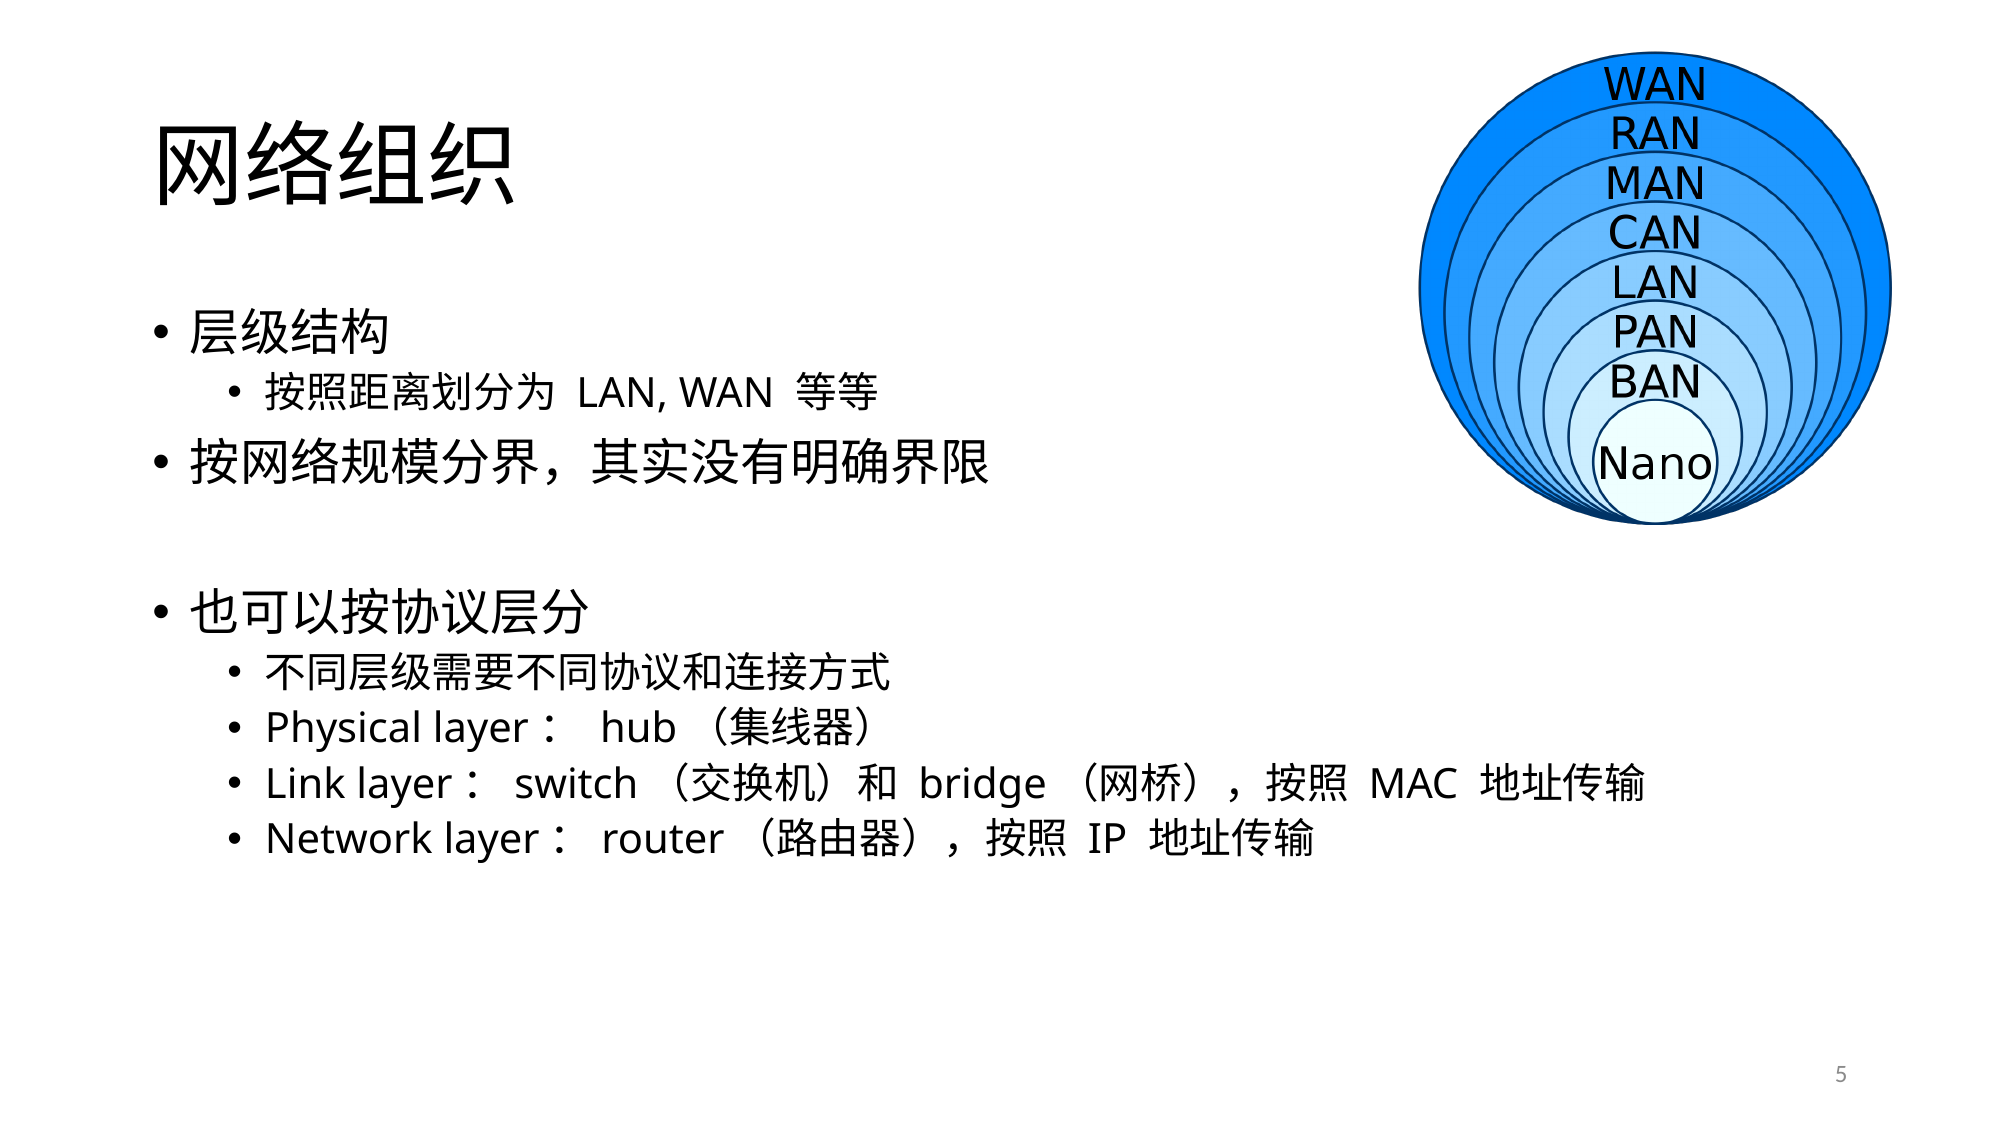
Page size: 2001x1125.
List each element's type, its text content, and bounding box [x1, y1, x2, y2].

slide_number 5 [1412, 1042, 1863, 1103]
title 网络组织 [137, 59, 1412, 278]
picture [1412, 45, 1898, 531]
list 层级结构 按照距离划分为 LAN, WAN 等等 按网络规模分界，其实没有明确界限 也可以按协议层分 不同层级需要不同协议和连接方式 Physical layer： hub（集线器） Link layer：switch（交换机）和 bridge（网桥），按照 MAC 地址传输 Network layer：router（路由器），按照 IP 地址传输 [137, 299, 1863, 1014]
